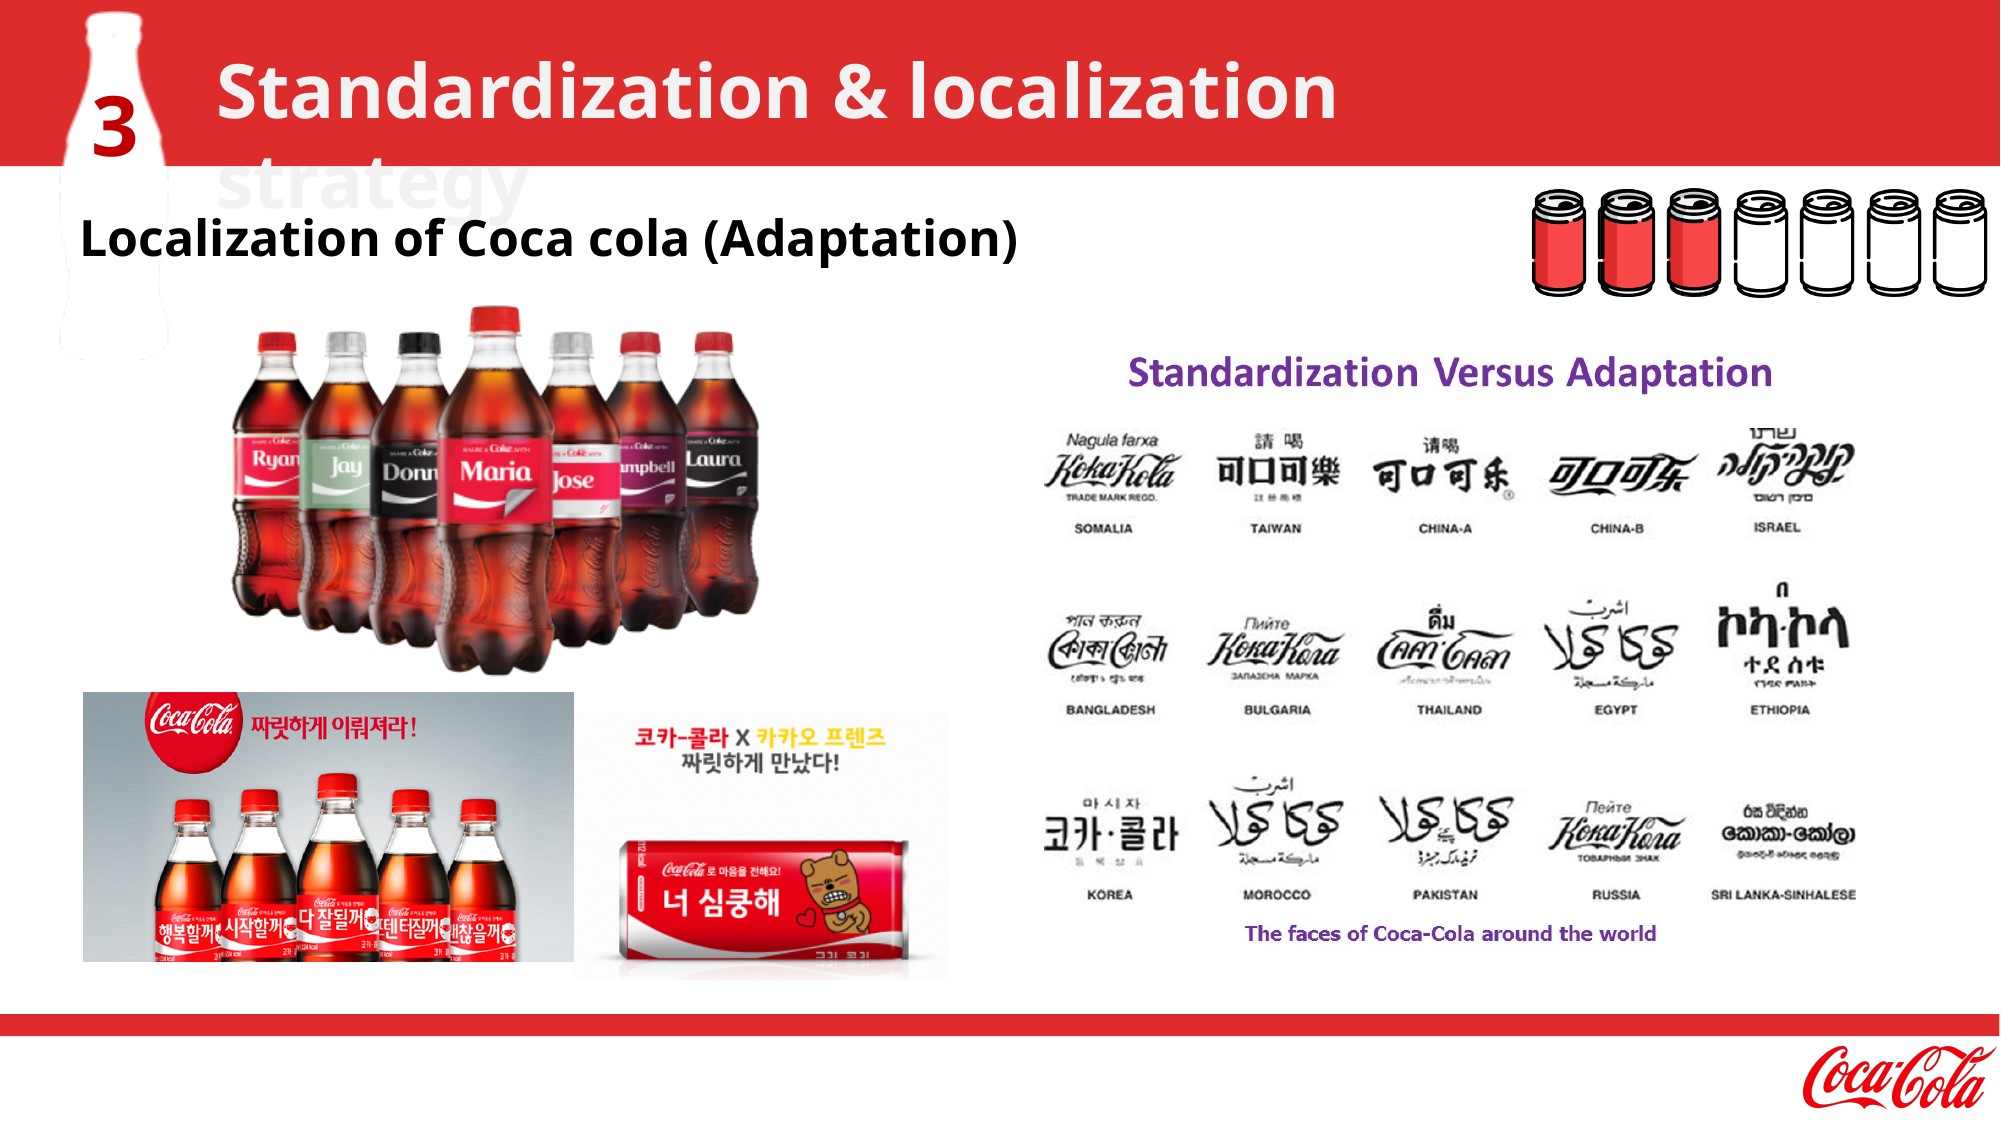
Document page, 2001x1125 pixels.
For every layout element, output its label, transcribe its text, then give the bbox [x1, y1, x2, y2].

picture [1573, 188, 1748, 297]
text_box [1749, 189, 1904, 298]
picture [0, 1, 770, 688]
picture [82, 692, 950, 981]
text_box [0, 1014, 2000, 1037]
picture [1906, 189, 2000, 297]
text_box [228, 0, 2000, 167]
picture [1802, 1045, 1998, 1111]
text_box Standardization & localization strategy [234, 35, 1679, 187]
picture [1044, 339, 1856, 949]
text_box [1504, 189, 1572, 298]
text_box Localization of Coca cola (Adaptation) [234, 177, 1524, 282]
